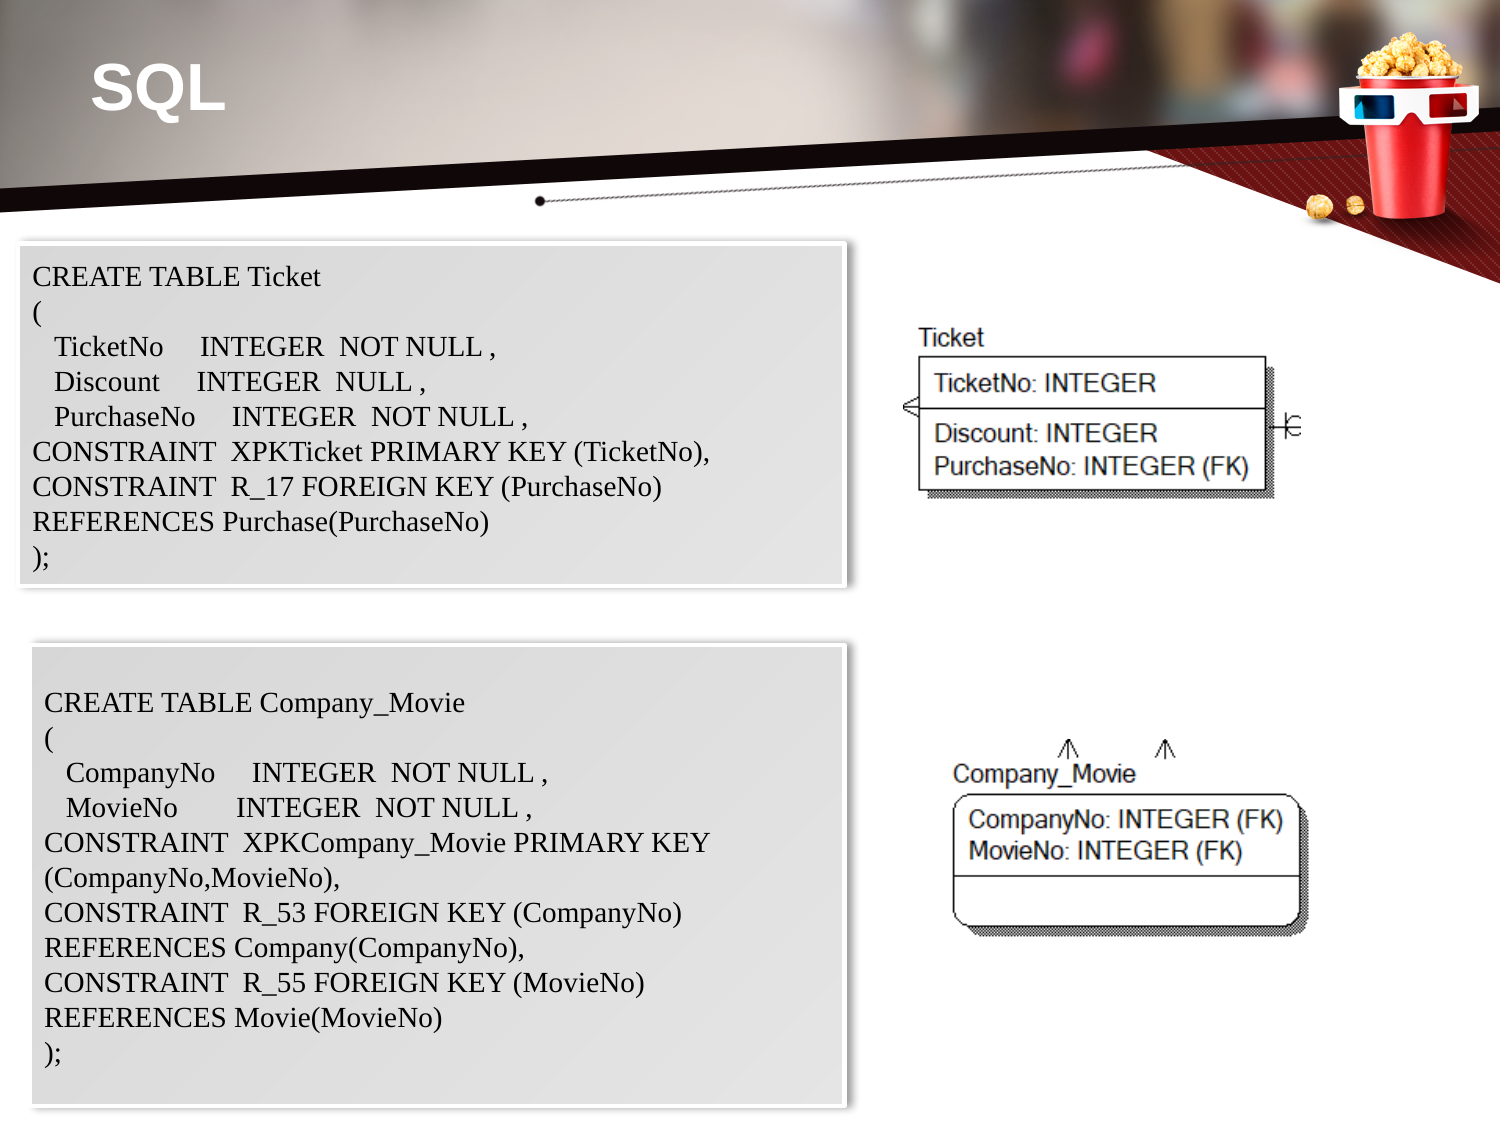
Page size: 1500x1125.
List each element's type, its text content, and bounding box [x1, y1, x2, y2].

text_box CREATE TABLE Company_Movie ( CompanyNo INTEGER NOT NULL , MovieNo INTEGER NOT NULL , CONSTRAINT XPKCompany_Movie PRIMARY KEY (CompanyNo,MovieNo), CONSTRAINT R_53 FOREIGN KEY (CompanyNo) REFERENCES Company(CompanyNo), CONSTRAINT R_55 FOREIGN KEY (MovieNo) REFERENCES Movie(MovieNo) ); [27, 643, 847, 1108]
picture [0, 0, 1500, 1125]
title SQL [75, 14, 1425, 145]
text_box CREATE TABLE Ticket ( TicketNo INTEGER NOT NULL , Discount INTEGER NULL , PurchaseNo INTEGER NOT NULL , CONSTRAINT XPKTicket PRIMARY KEY (TicketNo), CONSTRAINT R_17 FOREIGN KEY (PurchaseNo) REFERENCES Purchase(PurchaseNo) ); [16, 241, 847, 588]
